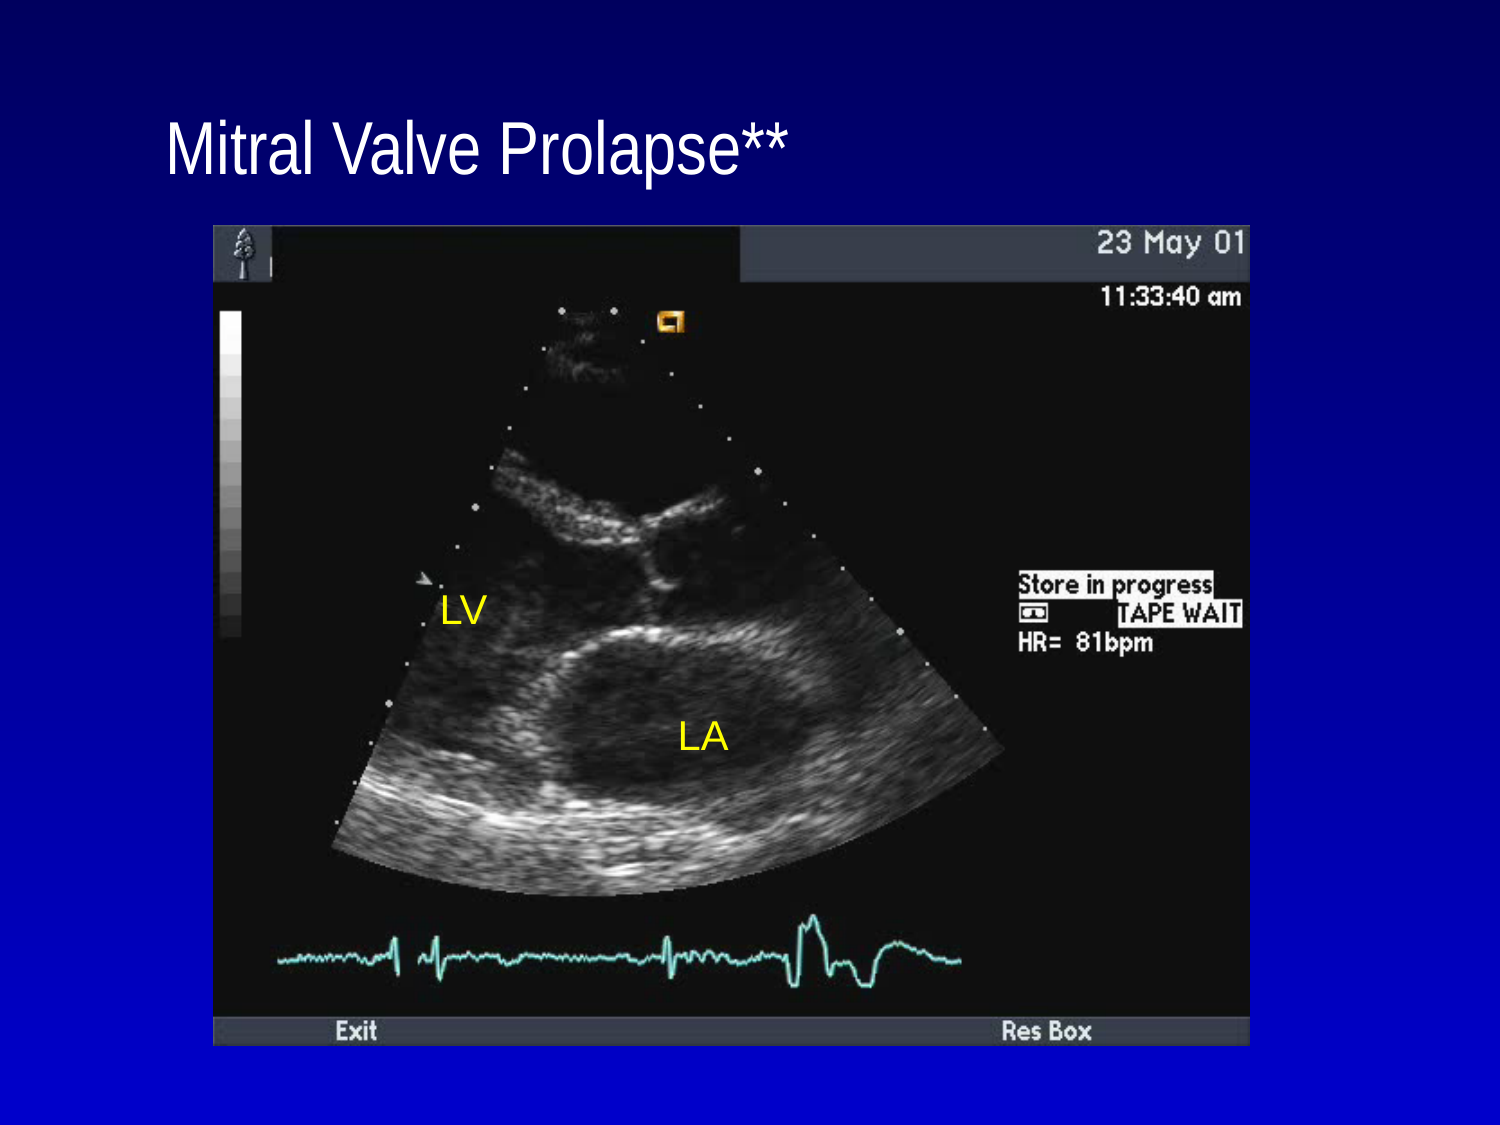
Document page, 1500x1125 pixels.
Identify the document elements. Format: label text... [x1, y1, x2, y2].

title Mitral Valve Prolapse** [150, 87, 1338, 225]
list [212, 224, 1251, 1047]
